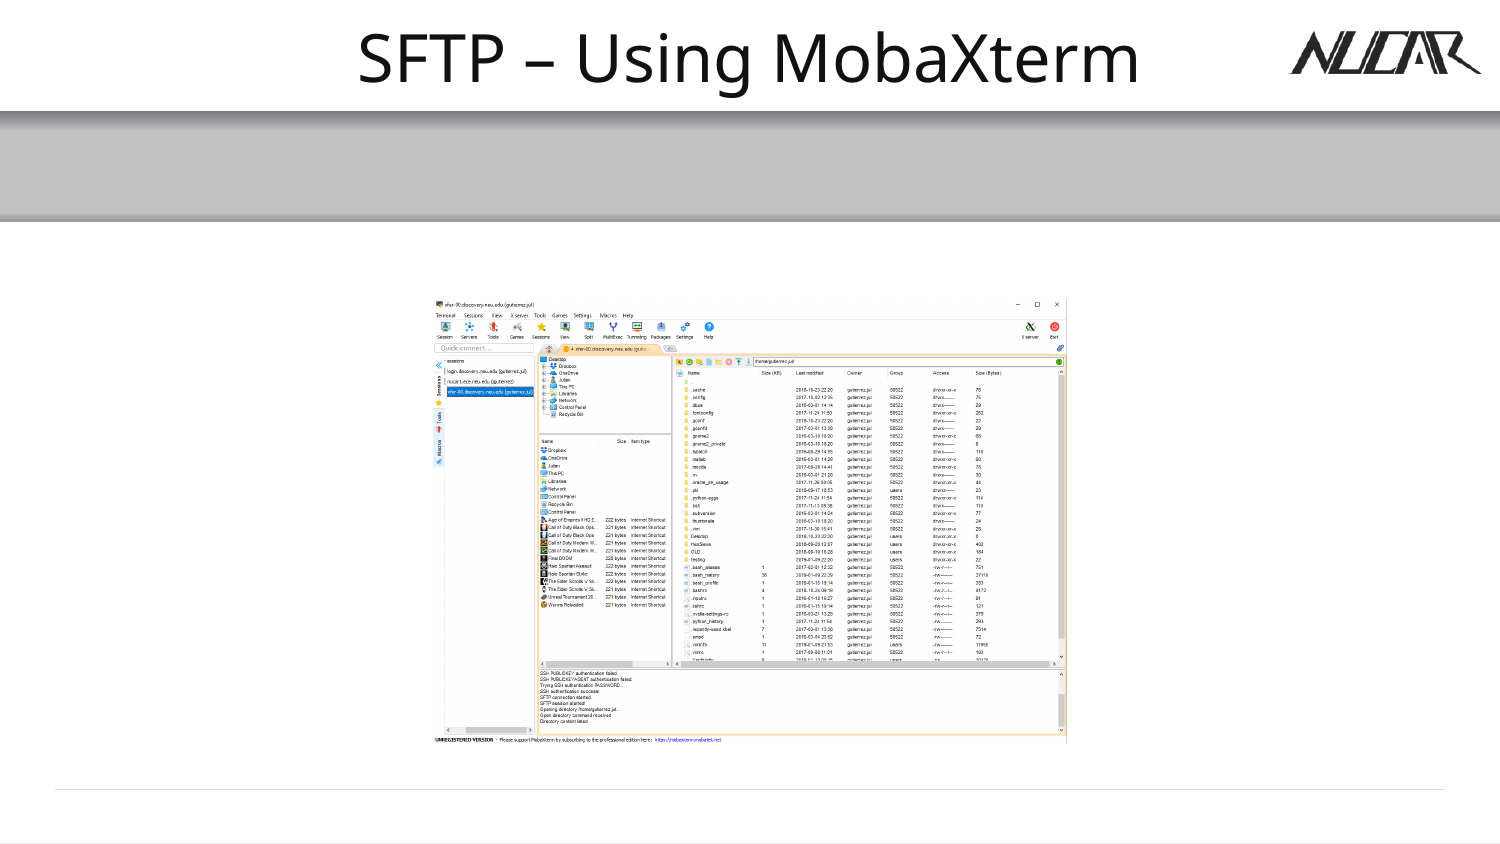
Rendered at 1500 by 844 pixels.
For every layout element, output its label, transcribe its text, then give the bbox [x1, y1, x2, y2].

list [432, 299, 1068, 743]
title SFTP – Using MobaXterm [97, 0, 1403, 111]
